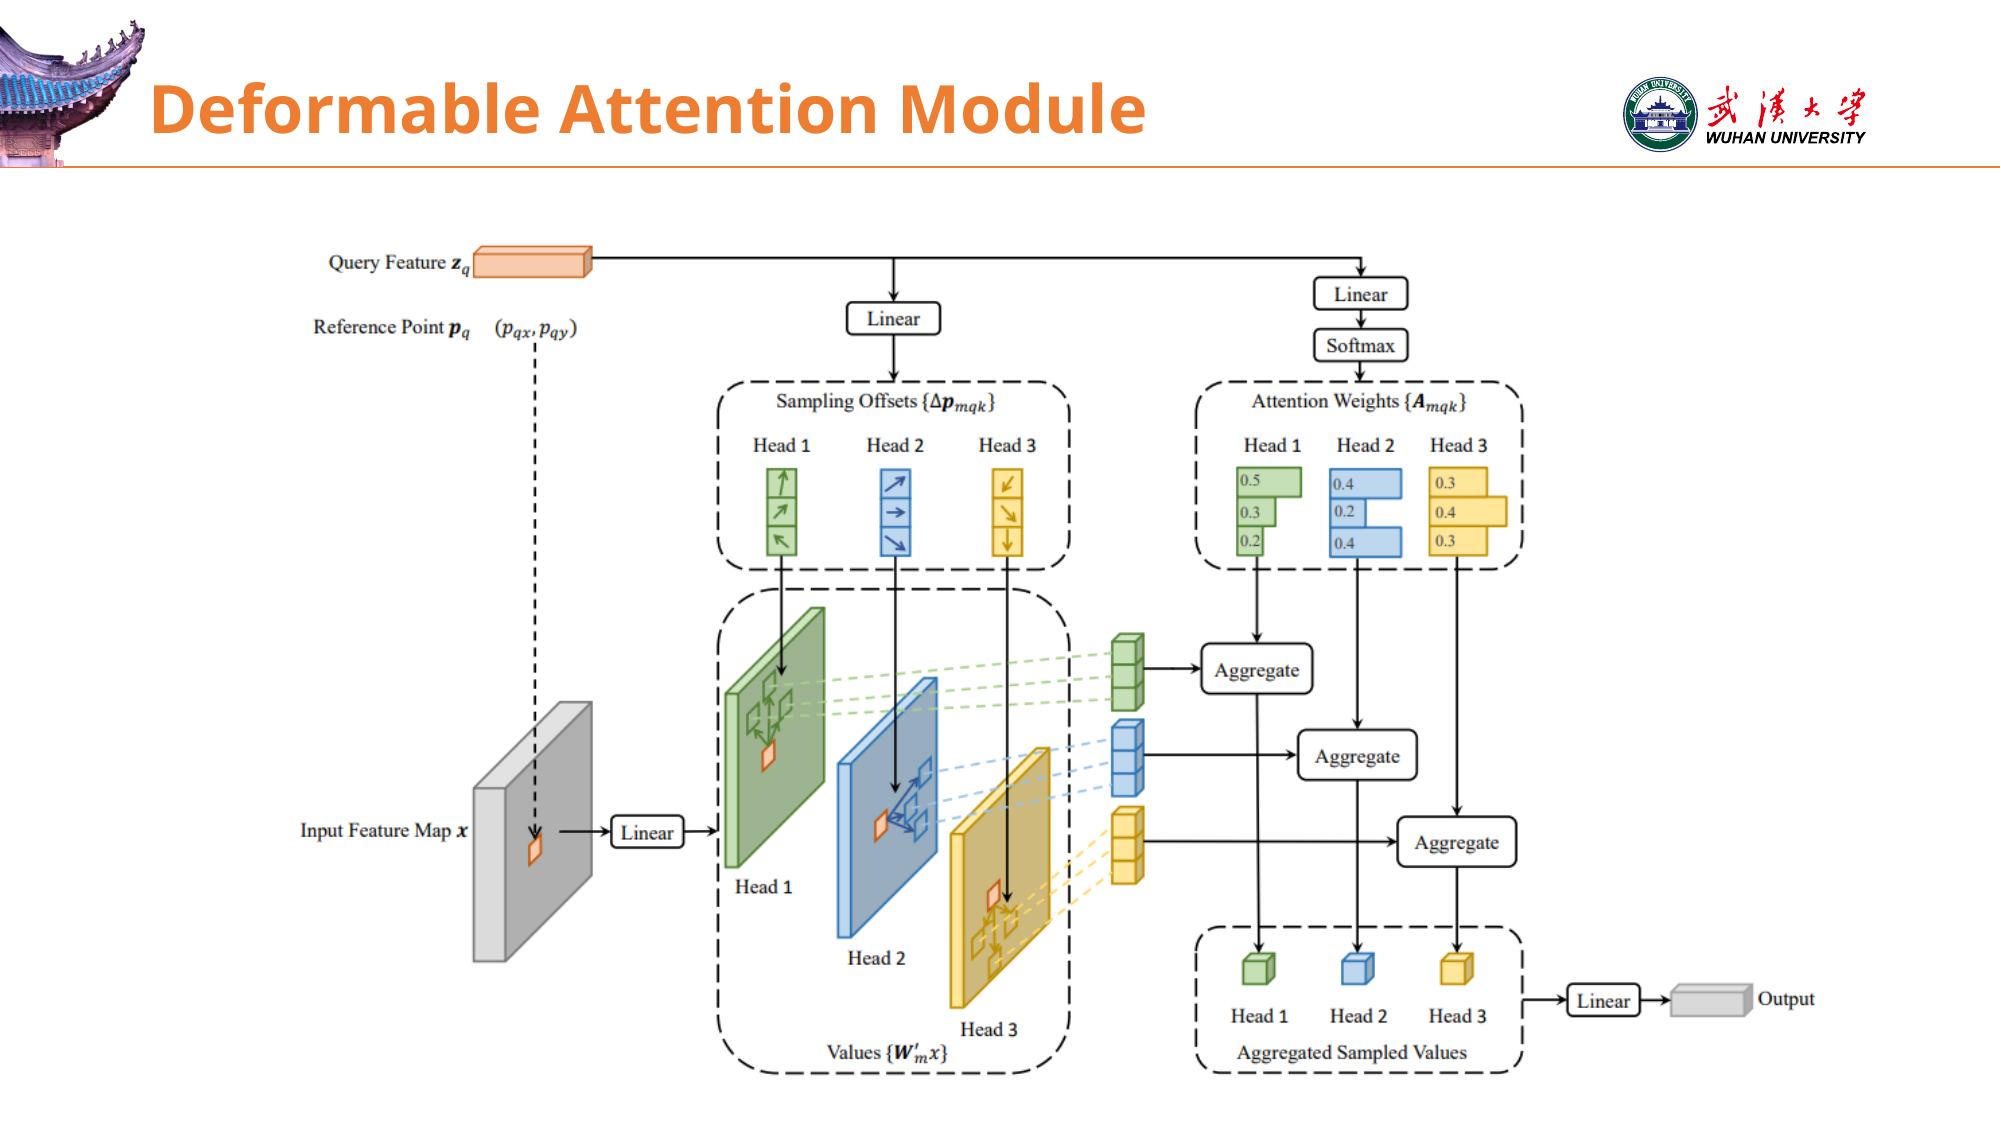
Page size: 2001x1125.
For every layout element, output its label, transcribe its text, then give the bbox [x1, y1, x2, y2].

title Deformable Attention Module [148, 57, 1620, 166]
picture [0, 9, 158, 167]
picture [251, 199, 1873, 1113]
